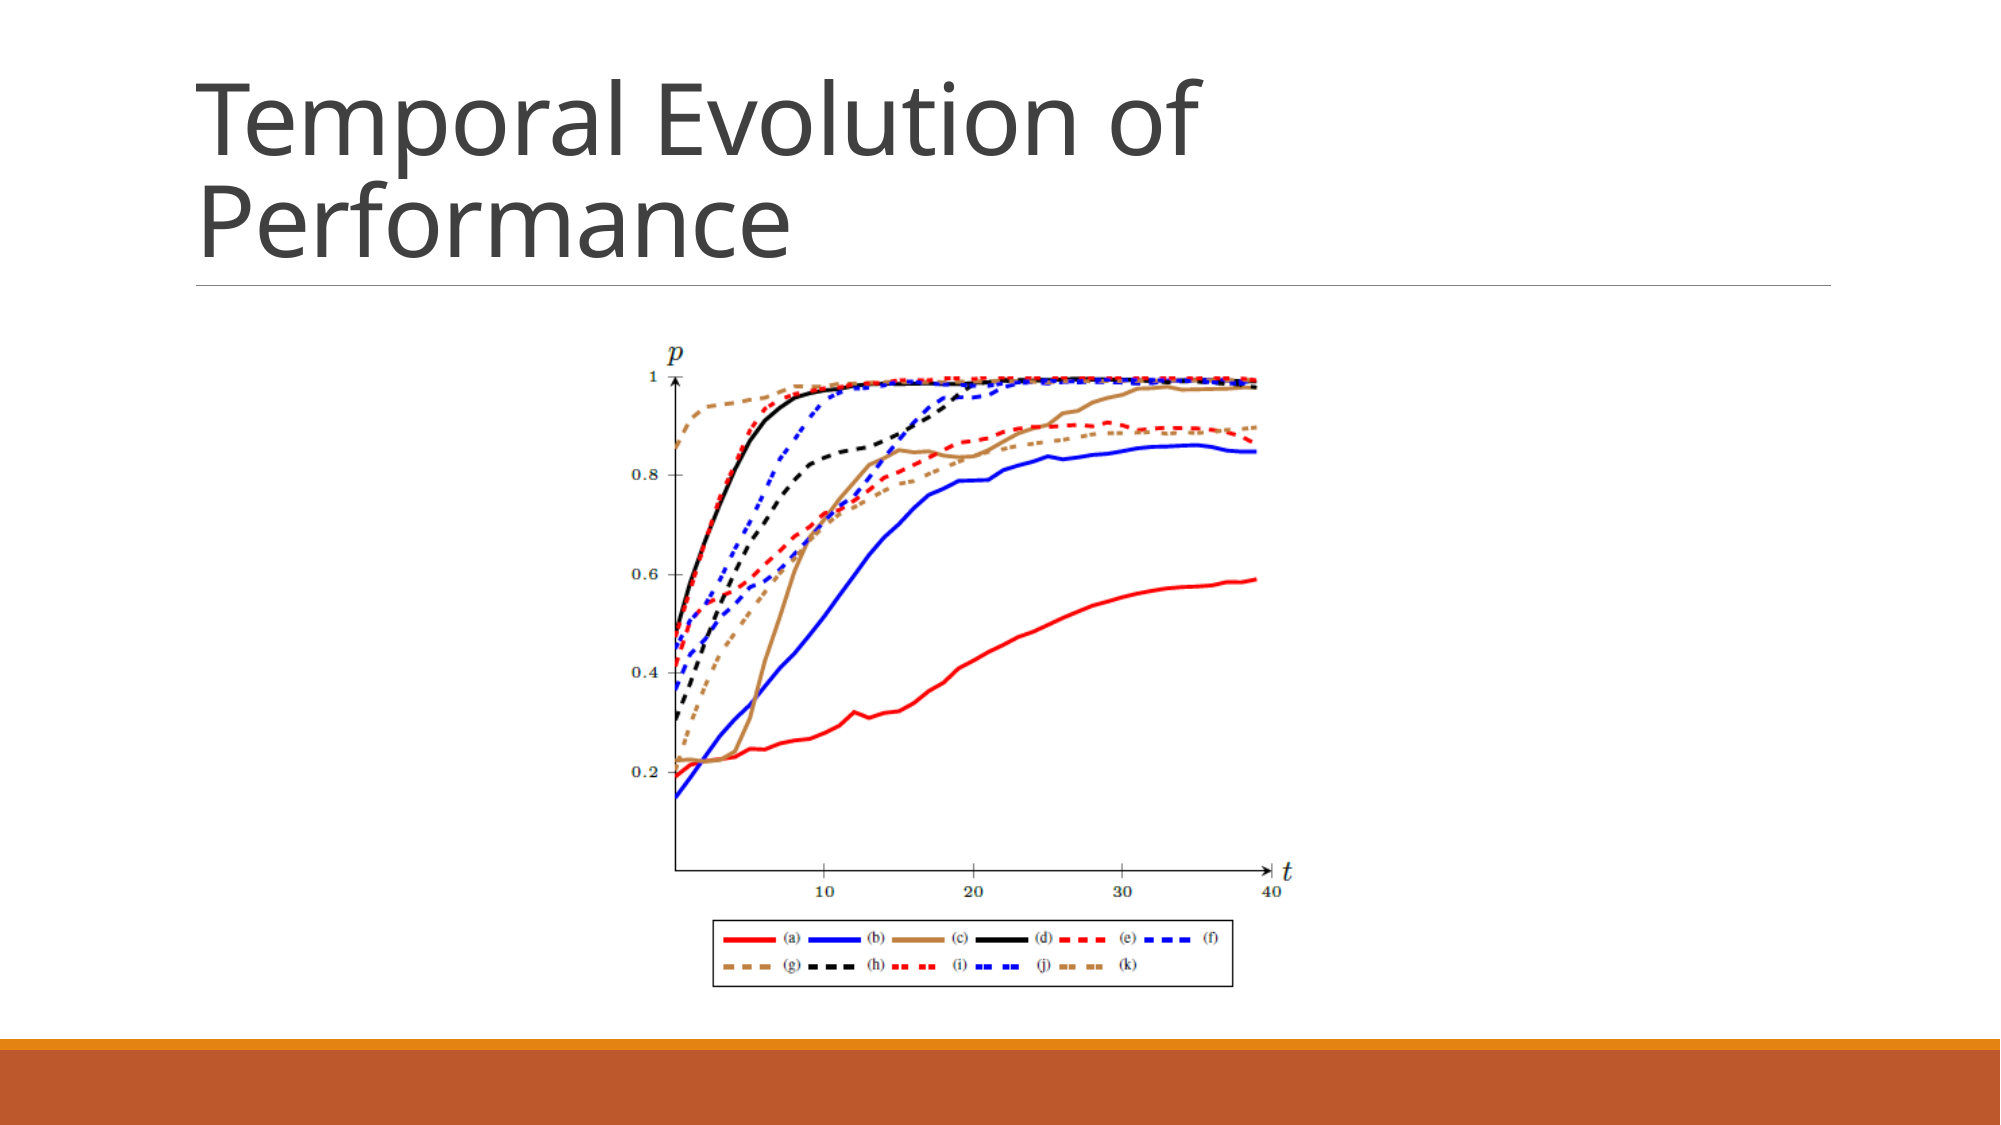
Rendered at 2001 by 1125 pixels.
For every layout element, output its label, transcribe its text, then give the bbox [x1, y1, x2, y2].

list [594, 323, 1327, 997]
title Temporal Evolution of Performance [180, 47, 1830, 285]
